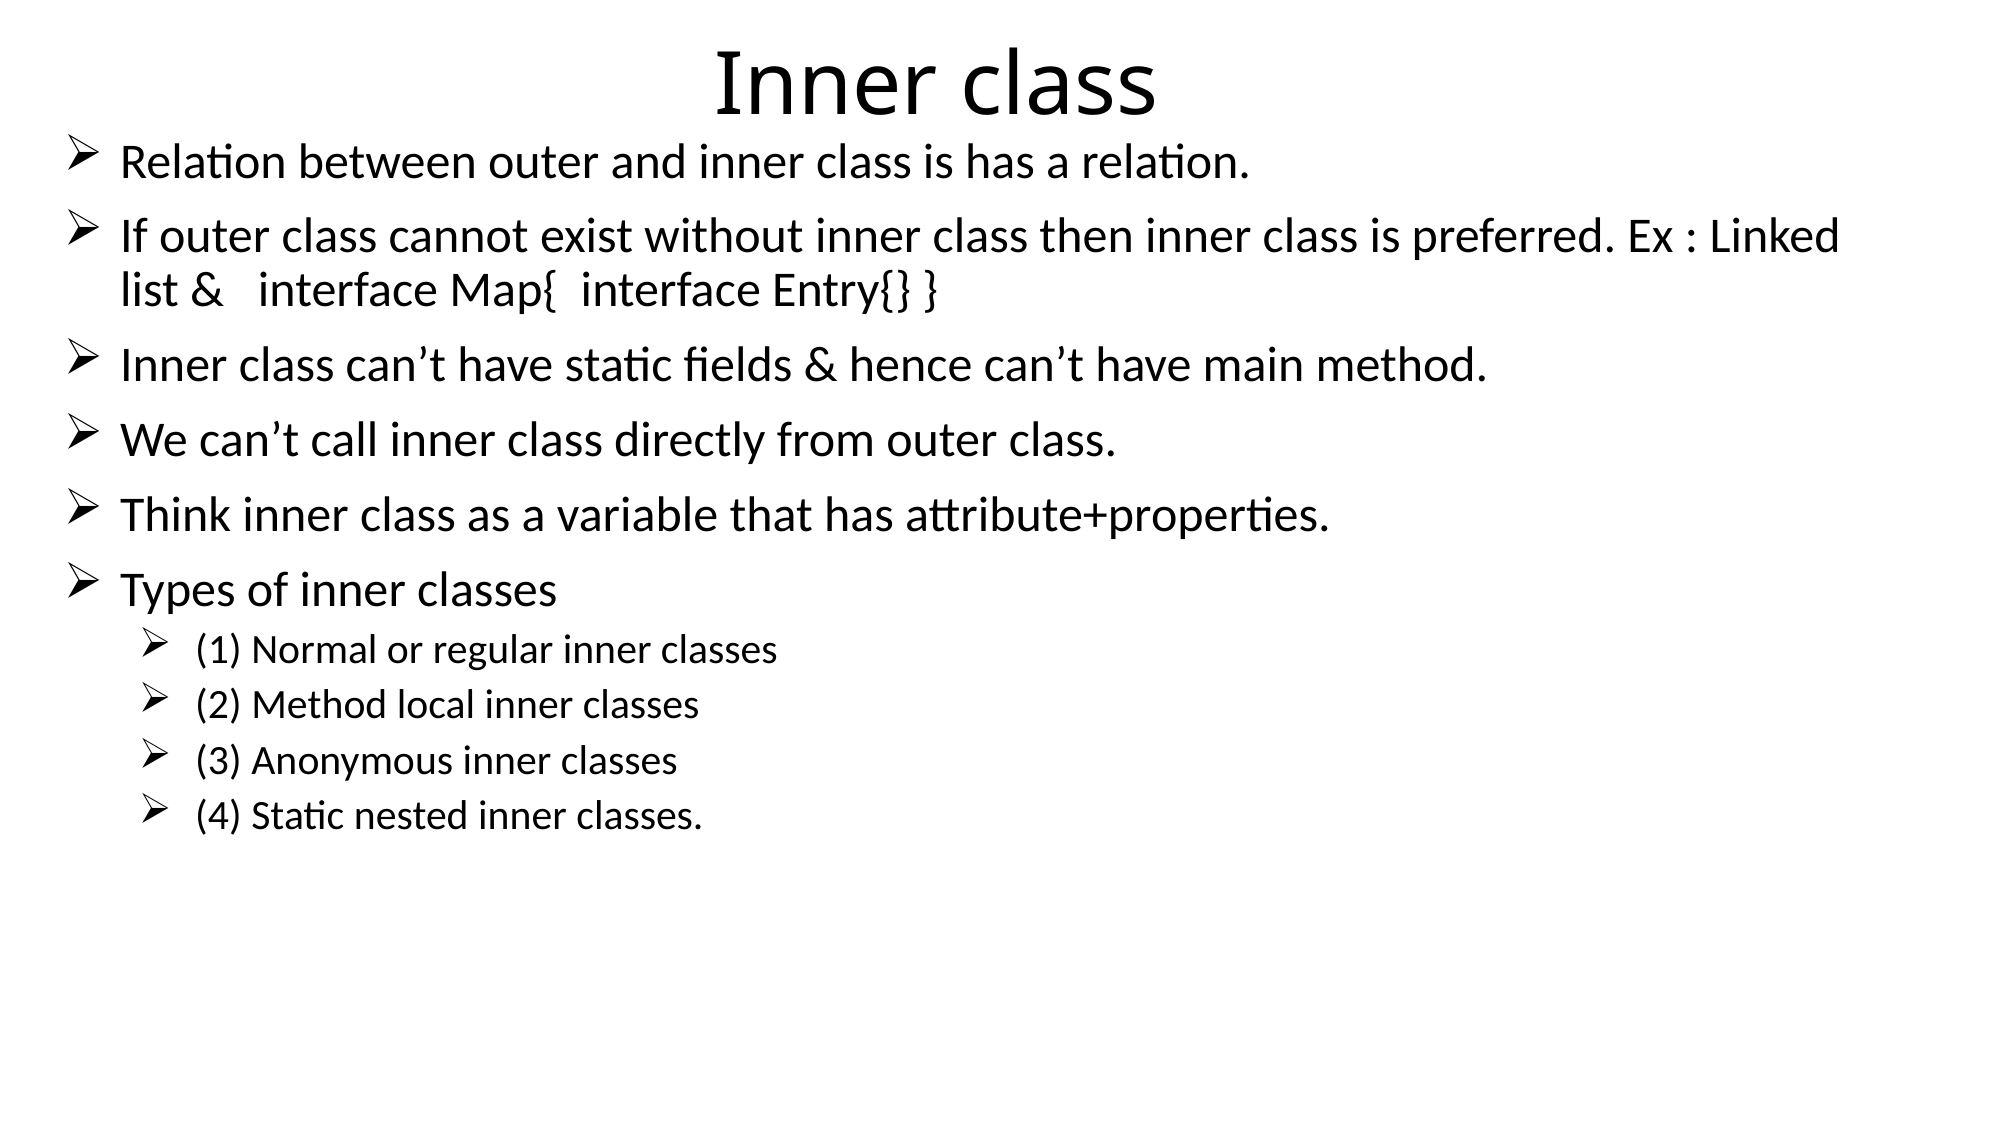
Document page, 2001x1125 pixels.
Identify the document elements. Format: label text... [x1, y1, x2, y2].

text_box Relation between outer and inner class is has a relation. If outer class cannot exist without inner class then inner class is preferred. Ex : Linked list & interface Map{ interface Entry{} } Inner class can’t have static fields & hence can’t have main method. We can’t call inner class directly from outer class. Think inner class as a variable that has attribute+properties. Types of inner classes (1) Normal or regular inner classes (2) Method local inner classes (3) Anonymous inner classes (4) Static nested inner classes. [49, 127, 1933, 1089]
text_box Inner class [171, 31, 1702, 142]
